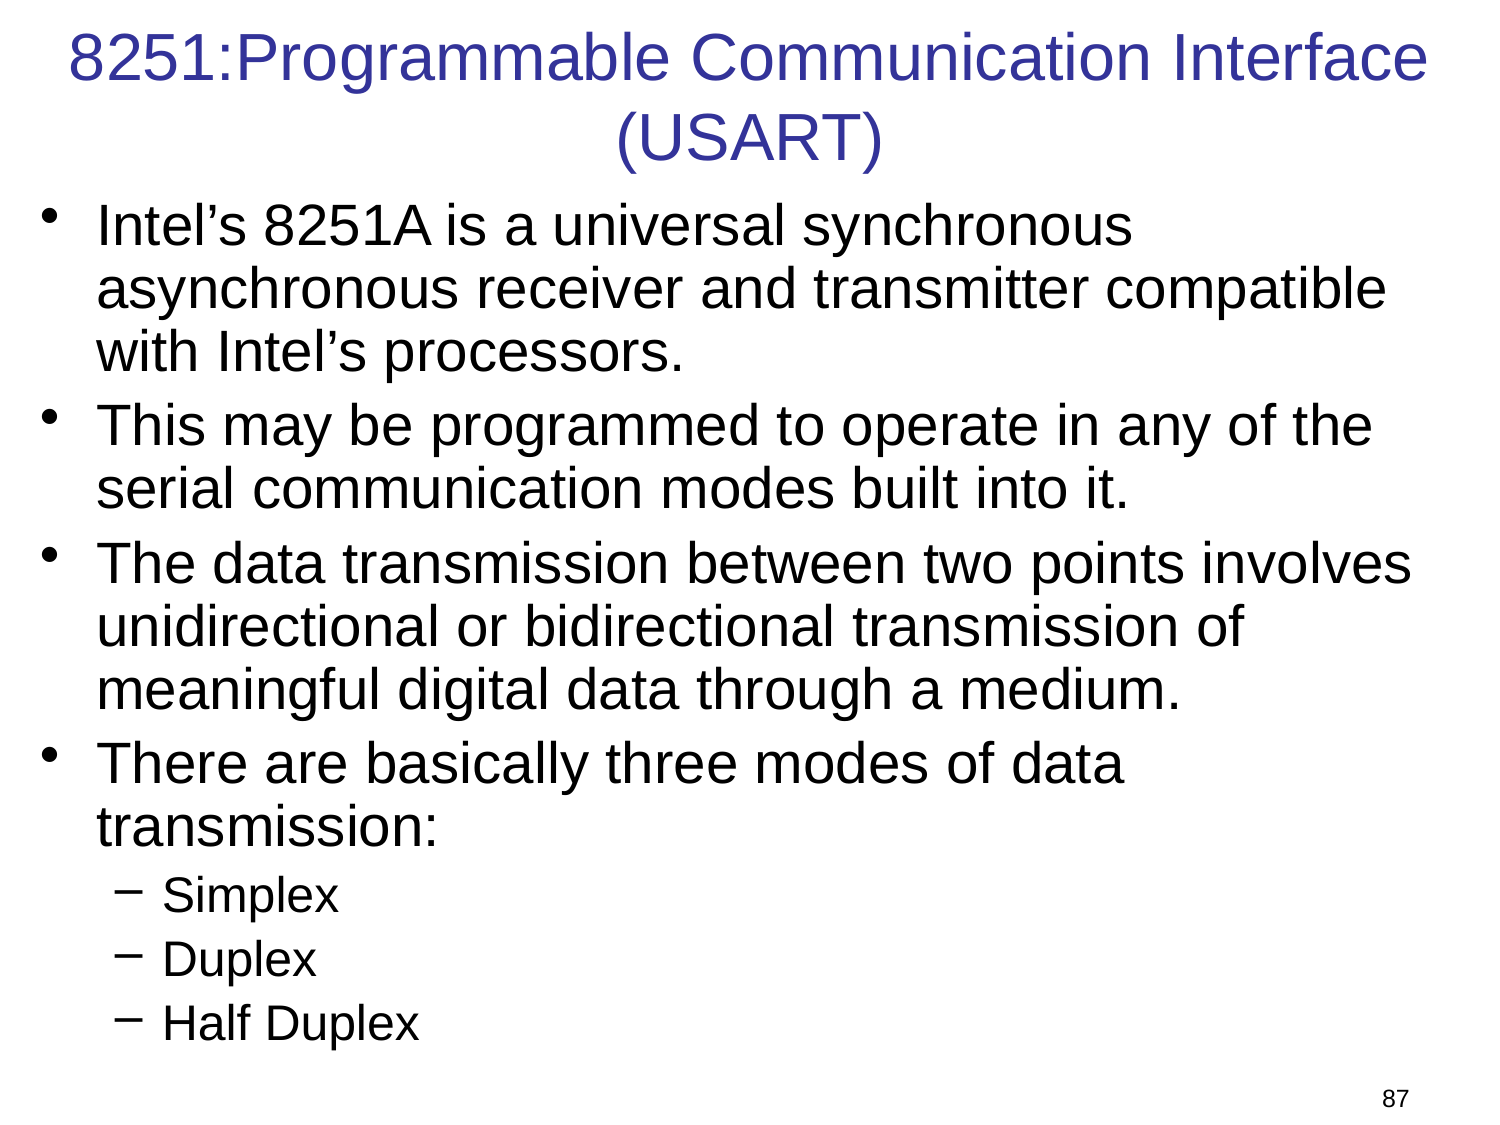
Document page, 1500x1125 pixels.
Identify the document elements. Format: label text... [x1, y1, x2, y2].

list Intel’s 8251A is a universal synchronous asynchronous receiver and transmitter compatible with Intel’s processors. This may be programmed to operate in any of the serial communication modes built into it. The data transmission between two points involves unidirectional or bidirectional transmission of meaningful digital data through a medium. There are basically three modes of data transmission: Simplex Duplex Half Duplex [24, 187, 1476, 1101]
title 8251:Programmable Communication Interface (USART) [24, 37, 1476, 151]
